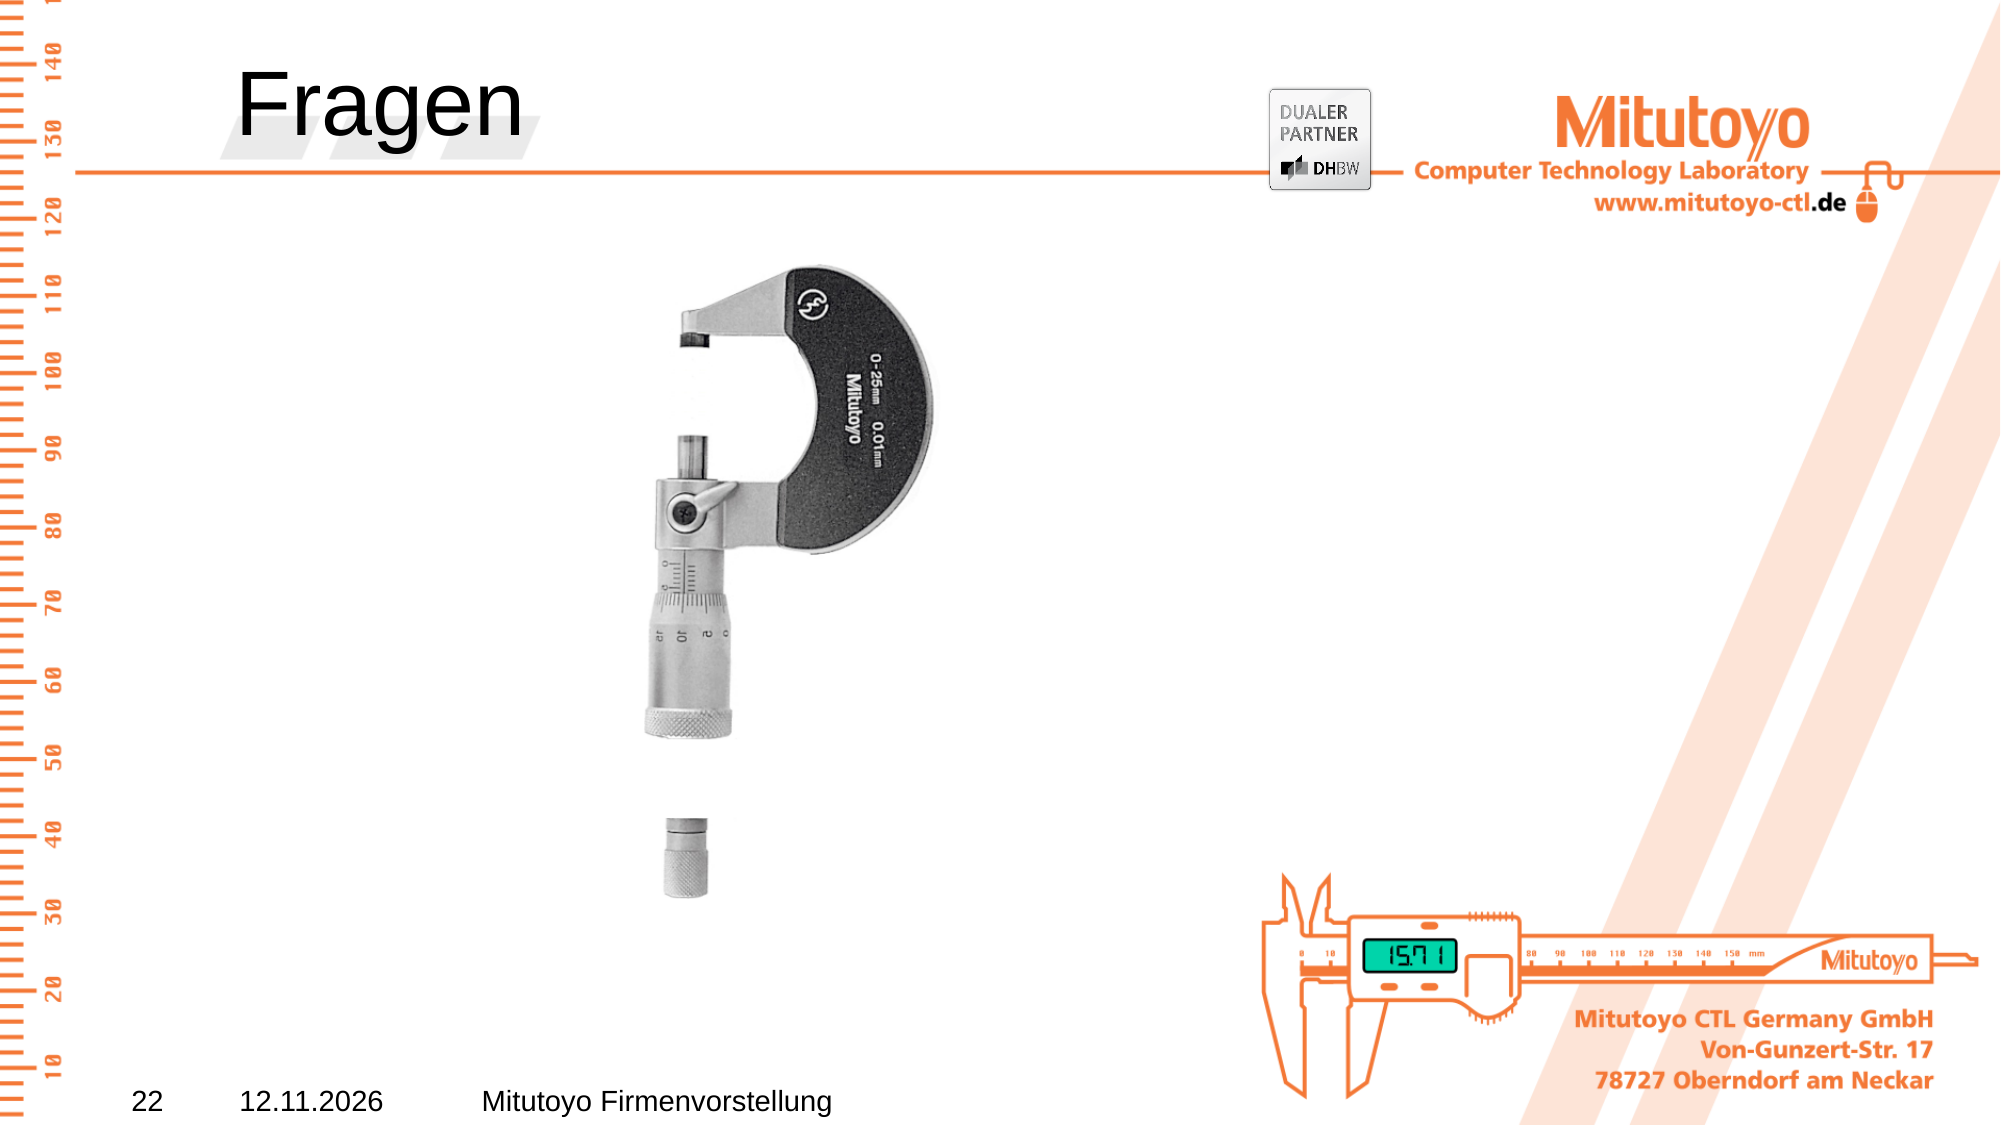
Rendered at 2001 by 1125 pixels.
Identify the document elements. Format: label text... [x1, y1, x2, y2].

slide_number 22 [116, 1046, 206, 1125]
picture [0, 0, 2001, 1125]
title Fragen [220, 38, 1205, 160]
footer Mitutoyo Firmenvorstellung [466, 1046, 1251, 1125]
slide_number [224, 1046, 449, 1125]
